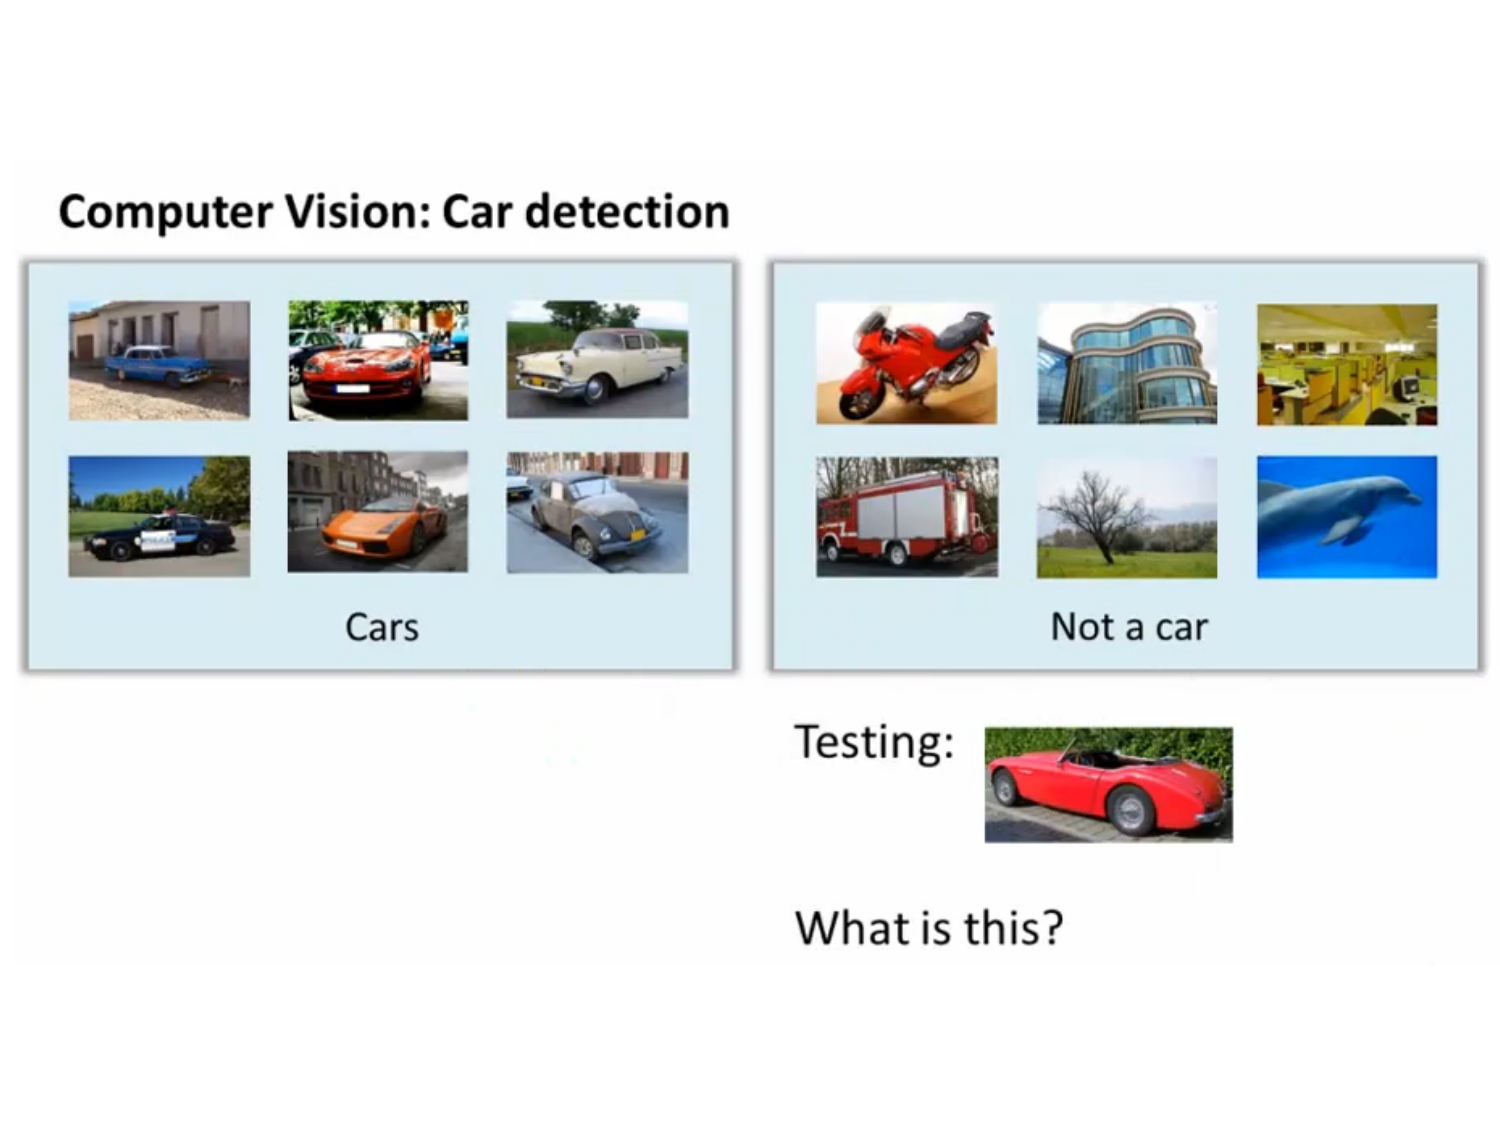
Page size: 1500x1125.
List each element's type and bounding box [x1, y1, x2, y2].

list [12, 160, 1500, 965]
